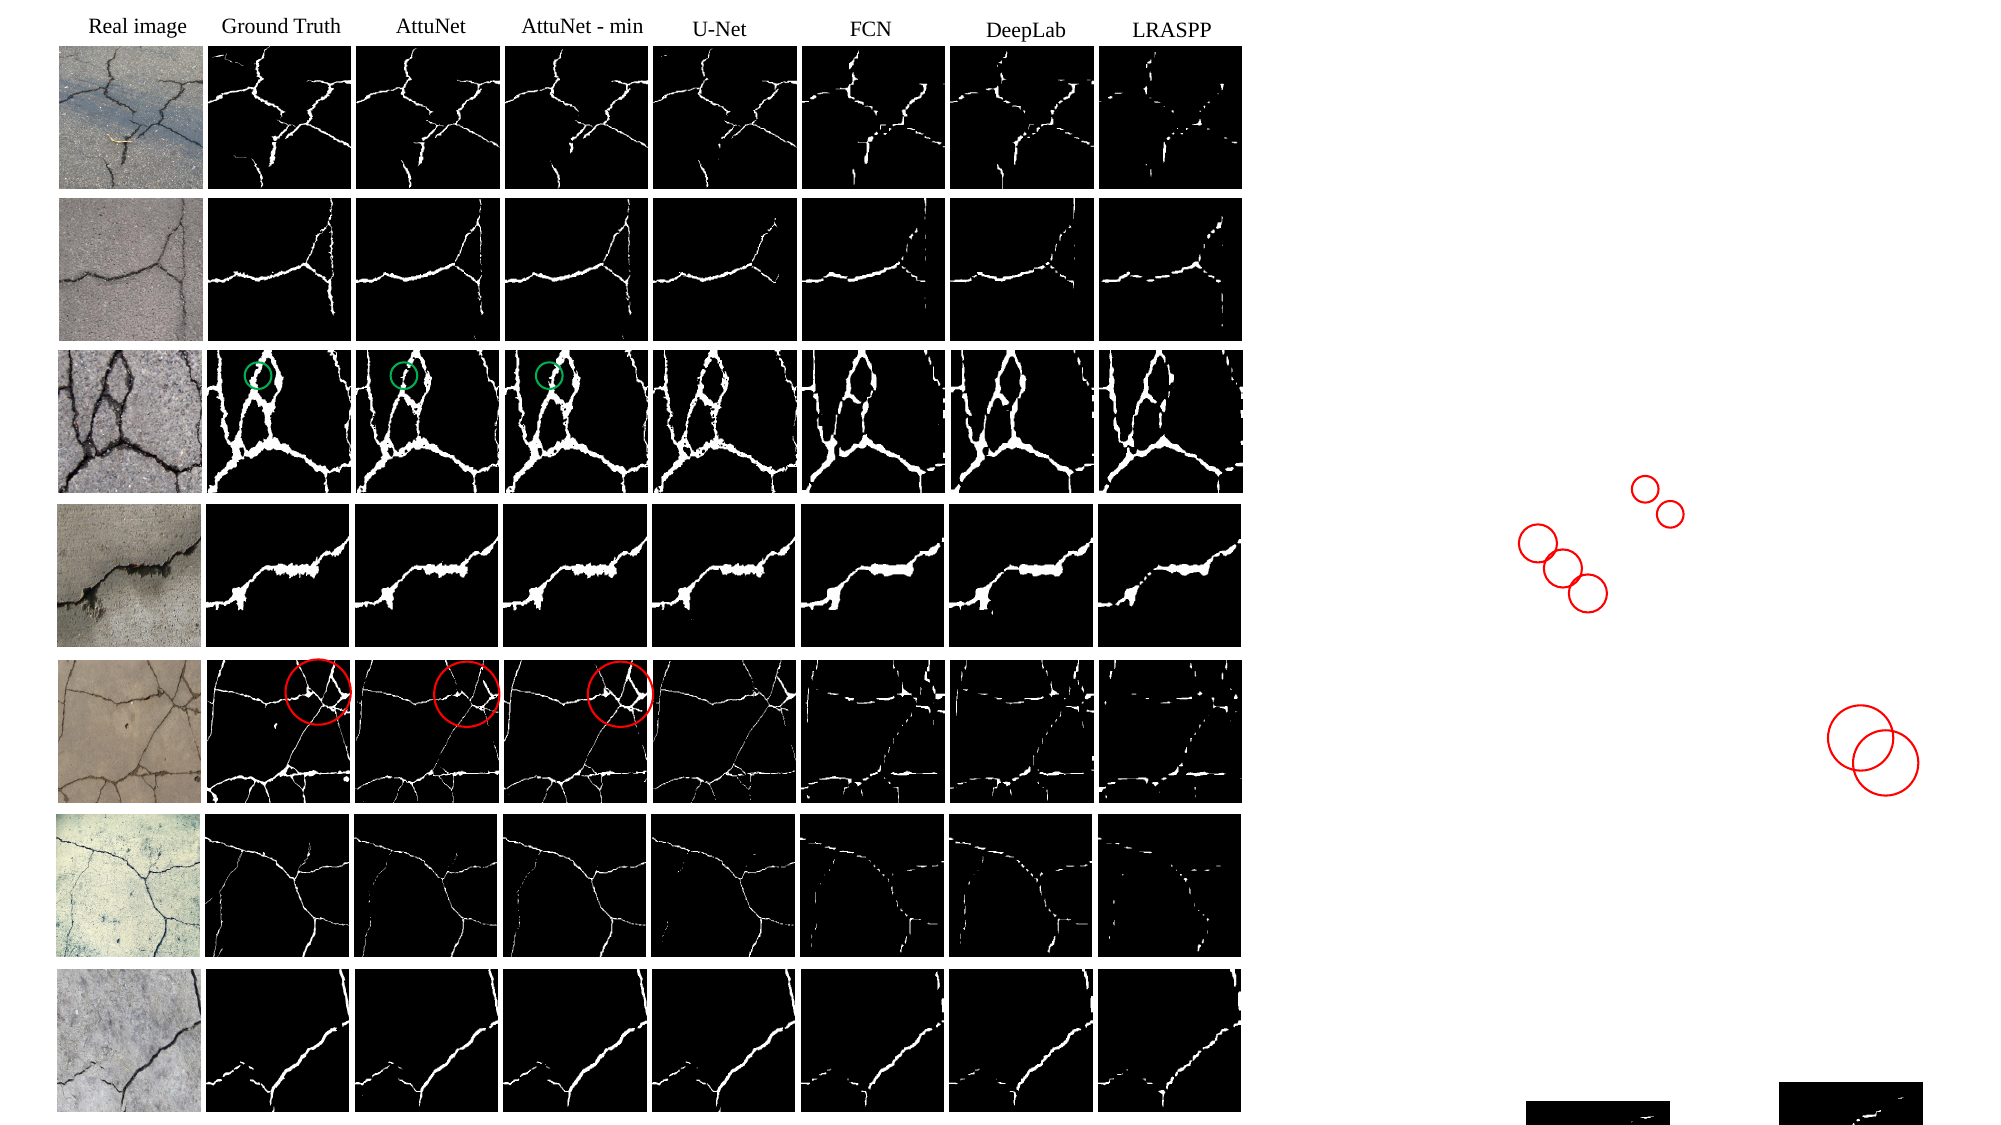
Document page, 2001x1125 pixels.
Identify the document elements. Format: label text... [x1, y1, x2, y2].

picture [505, 350, 648, 494]
picture [801, 660, 945, 803]
picture [505, 46, 648, 189]
picture [503, 969, 647, 1112]
picture [356, 46, 500, 189]
picture [1098, 969, 1241, 1112]
picture [505, 198, 648, 341]
picture [57, 969, 201, 1112]
picture [651, 814, 795, 957]
picture [802, 350, 945, 494]
picture [58, 660, 201, 803]
picture [207, 350, 351, 494]
picture [503, 504, 647, 647]
picture [206, 969, 349, 1112]
picture [208, 46, 351, 189]
picture [950, 198, 1094, 341]
picture [949, 814, 1092, 957]
picture [1526, 1101, 1670, 1125]
picture [653, 660, 796, 803]
picture [802, 46, 945, 189]
picture [59, 198, 203, 341]
text_box U-Net [677, 7, 762, 46]
text_box [1630, 474, 1660, 504]
text_box FCN [835, 7, 907, 46]
picture [802, 198, 945, 341]
text_box [1826, 704, 1894, 771]
text_box [647, 673, 653, 716]
picture [652, 969, 795, 1112]
text_box [1542, 548, 1584, 589]
picture [951, 350, 1094, 494]
picture [503, 814, 646, 957]
picture [59, 46, 203, 189]
picture [800, 504, 944, 647]
picture [1099, 46, 1242, 189]
picture [1099, 350, 1243, 494]
picture [800, 969, 944, 1112]
picture [1099, 198, 1242, 341]
picture [355, 969, 498, 1112]
picture [950, 46, 1094, 189]
picture [1098, 814, 1241, 957]
picture [504, 660, 647, 803]
picture [207, 660, 350, 803]
picture [1098, 504, 1241, 647]
text_box AttuNet [381, 4, 482, 46]
text_box [1655, 499, 1685, 529]
picture [208, 198, 351, 341]
text_box Ground Truth [206, 3, 357, 45]
text_box [1851, 729, 1920, 797]
picture [949, 969, 1093, 1112]
picture [356, 350, 499, 494]
picture [356, 198, 500, 341]
picture [205, 814, 349, 957]
picture [800, 814, 944, 957]
picture [652, 504, 795, 647]
picture [206, 504, 349, 647]
picture [949, 504, 1093, 647]
text_box Real image [73, 3, 203, 45]
picture [57, 504, 201, 647]
text_box DeepLab [971, 8, 1082, 46]
text_box [1567, 573, 1608, 614]
text_box [1517, 523, 1559, 564]
picture [355, 504, 498, 647]
text_box AttuNet - min [506, 3, 659, 45]
text_box LRASPP [1117, 8, 1227, 46]
picture [58, 350, 202, 494]
picture [355, 660, 499, 803]
picture [653, 198, 797, 341]
picture [653, 350, 797, 494]
picture [653, 46, 797, 189]
picture [1779, 1082, 1923, 1125]
picture [1099, 660, 1242, 803]
picture [354, 814, 497, 957]
picture [950, 660, 1094, 803]
picture [56, 814, 200, 957]
